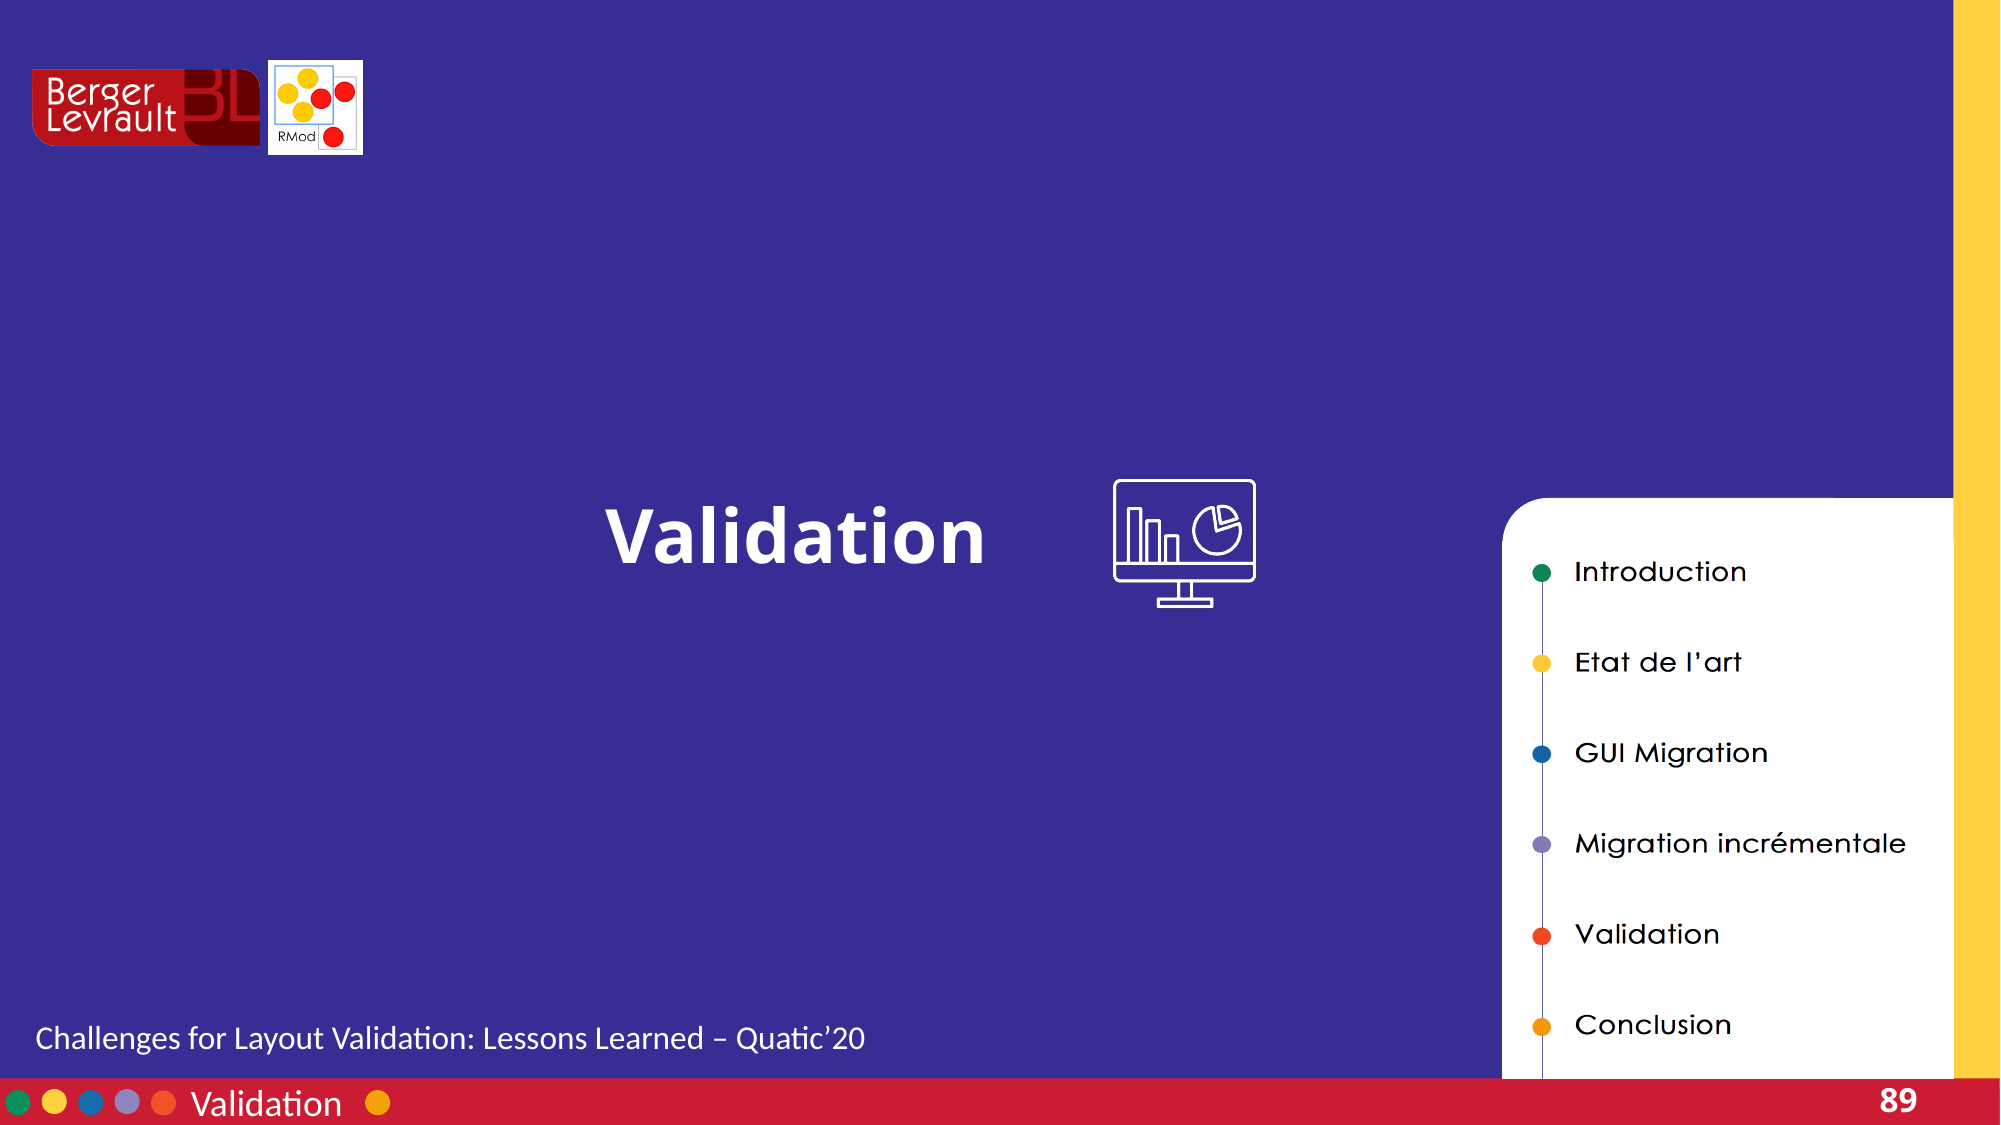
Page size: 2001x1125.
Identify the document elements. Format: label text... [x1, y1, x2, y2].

text_box [41, 1088, 67, 1115]
title Validation [517, 428, 1076, 651]
text_box [4, 1089, 32, 1117]
text_box [367, 1089, 392, 1117]
text_box [113, 1087, 141, 1116]
text_box Challenges for Layout Validation: Lessons Learned – Quatic’20 [17, 1005, 1211, 1067]
text_box [149, 1089, 175, 1117]
text_box [77, 1089, 105, 1117]
picture [32, 69, 260, 146]
picture [268, 60, 363, 155]
picture [1109, 464, 1259, 614]
slide_number 89 [1832, 1078, 1965, 1125]
text_box Validation [175, 1071, 367, 1125]
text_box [1502, 497, 1954, 1079]
